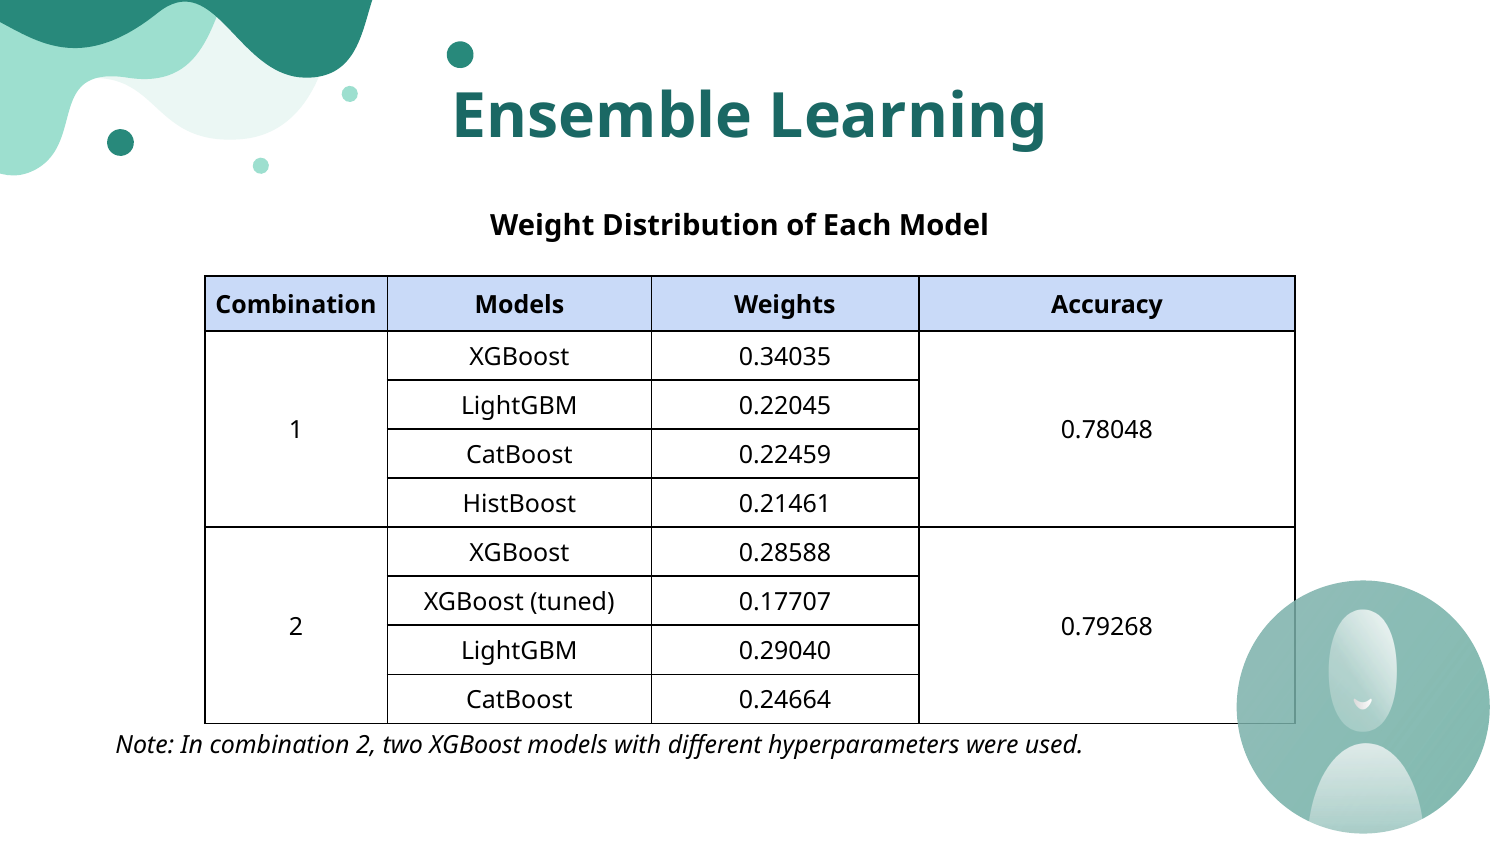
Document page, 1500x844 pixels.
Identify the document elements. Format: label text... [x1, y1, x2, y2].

table_header Models [388, 277, 651, 330]
table_cell 0.17707 [652, 577, 918, 624]
table_cell 0.79268 [920, 528, 1294, 723]
table_cell 0.22045 [652, 381, 918, 428]
table_cell 0.34035 [652, 332, 918, 379]
table_cell 0.78048 [920, 332, 1294, 526]
table_cell HistBoost [388, 479, 651, 526]
table_cell 2 [206, 528, 387, 713]
table_header Weights [652, 277, 918, 330]
text_box Weight Distribution of Each Model [475, 190, 1025, 249]
text_box Note: In combination 2, two XGBoost models with different hyperparameters were used. [100, 713, 1162, 771]
table_cell XGBoost [388, 528, 651, 575]
table_cell CatBoost [388, 675, 651, 713]
table_cell LightGBM [388, 626, 651, 674]
table_header Combination [206, 277, 387, 330]
table_cell 0.28588 [652, 528, 918, 575]
table_cell CatBoost [388, 430, 651, 477]
table_cell LightGBM [388, 381, 651, 428]
table_cell 0.29040 [652, 626, 918, 674]
table_cell 0.24664 [652, 675, 918, 713]
table_cell XGBoost [388, 332, 651, 379]
table_cell 0.22459 [652, 430, 918, 477]
picture [1236, 580, 1490, 834]
table_cell 1 [206, 332, 387, 526]
table_cell XGBoost (tuned) [388, 577, 651, 624]
table_header Accuracy [920, 277, 1294, 330]
title Ensemble Learning [88, 59, 1412, 154]
table_cell 0.21461 [652, 479, 918, 526]
